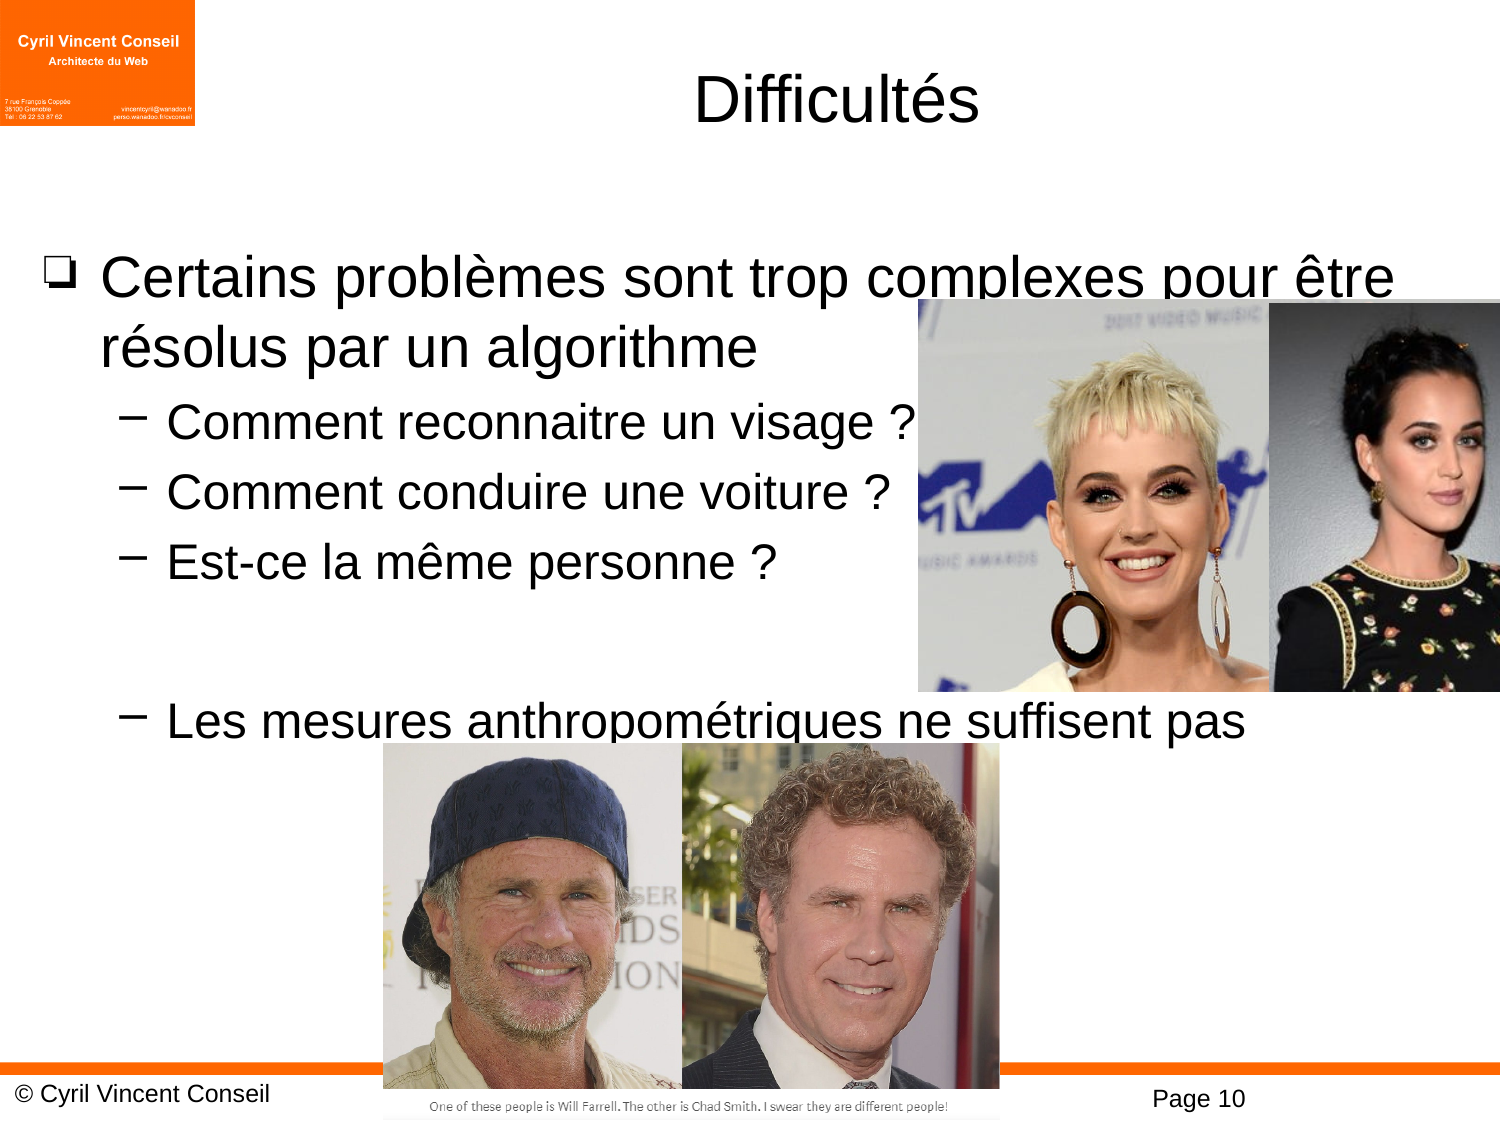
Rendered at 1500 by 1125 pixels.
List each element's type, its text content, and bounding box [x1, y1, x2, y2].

list Certains problèmes sont trop complexes pour être résolus par un algorithme Comment reconnaitre un visage ? Comment conduire une voiture ? Est-ce la même personne ? Les mesures anthropométriques ne suffisent pas [29, 231, 1468, 1059]
picture [0, 0, 195, 126]
picture [917, 298, 1500, 692]
title Difficultés [194, 2, 1480, 190]
picture [383, 742, 1000, 1121]
